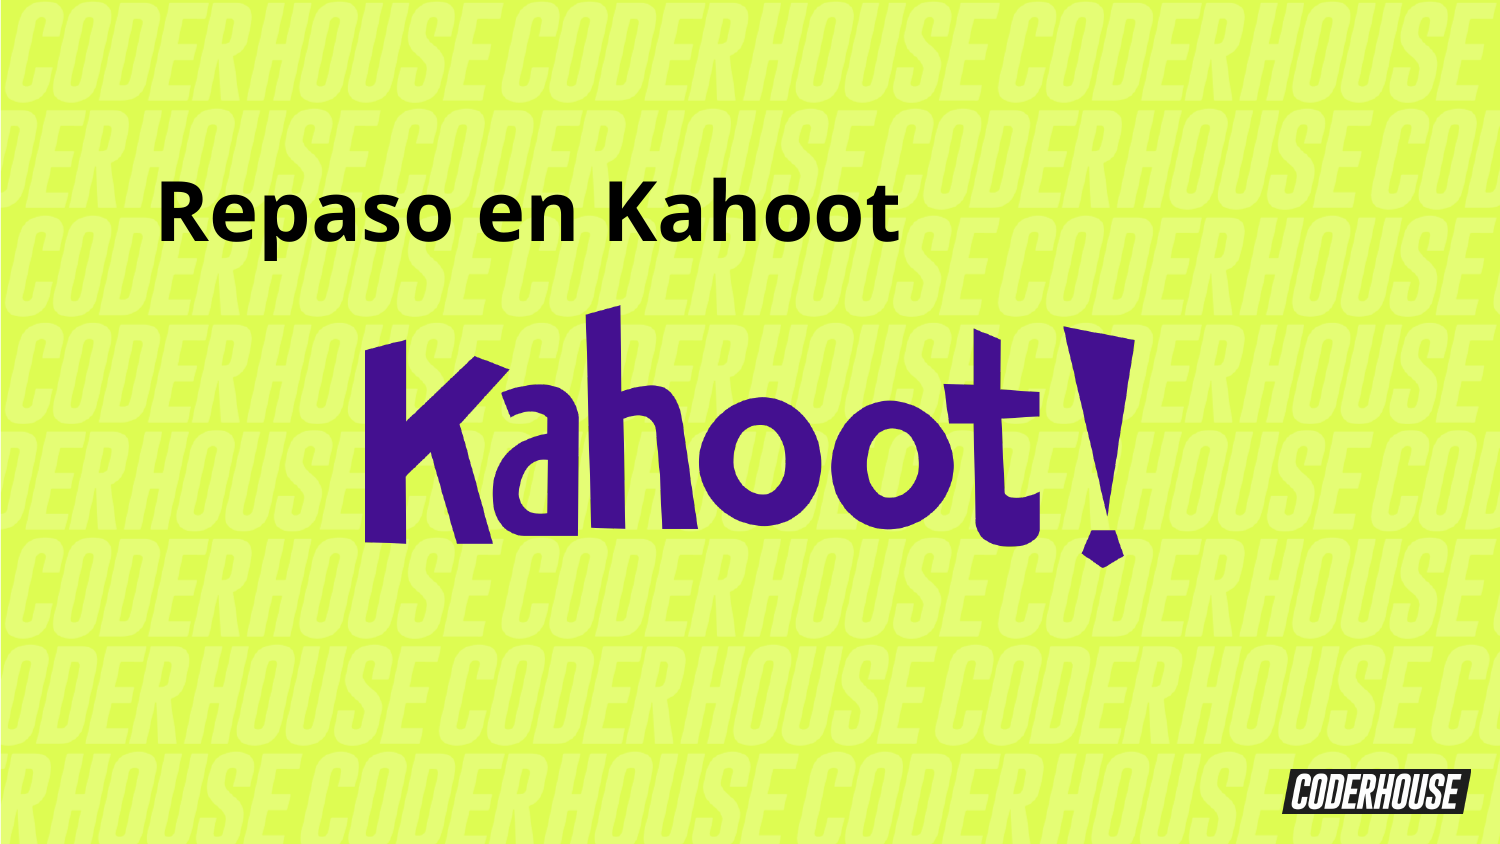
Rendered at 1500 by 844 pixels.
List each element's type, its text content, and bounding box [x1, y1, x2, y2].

picture [0, 0, 1500, 844]
text_box Repaso en Kahoot [139, 128, 1361, 301]
